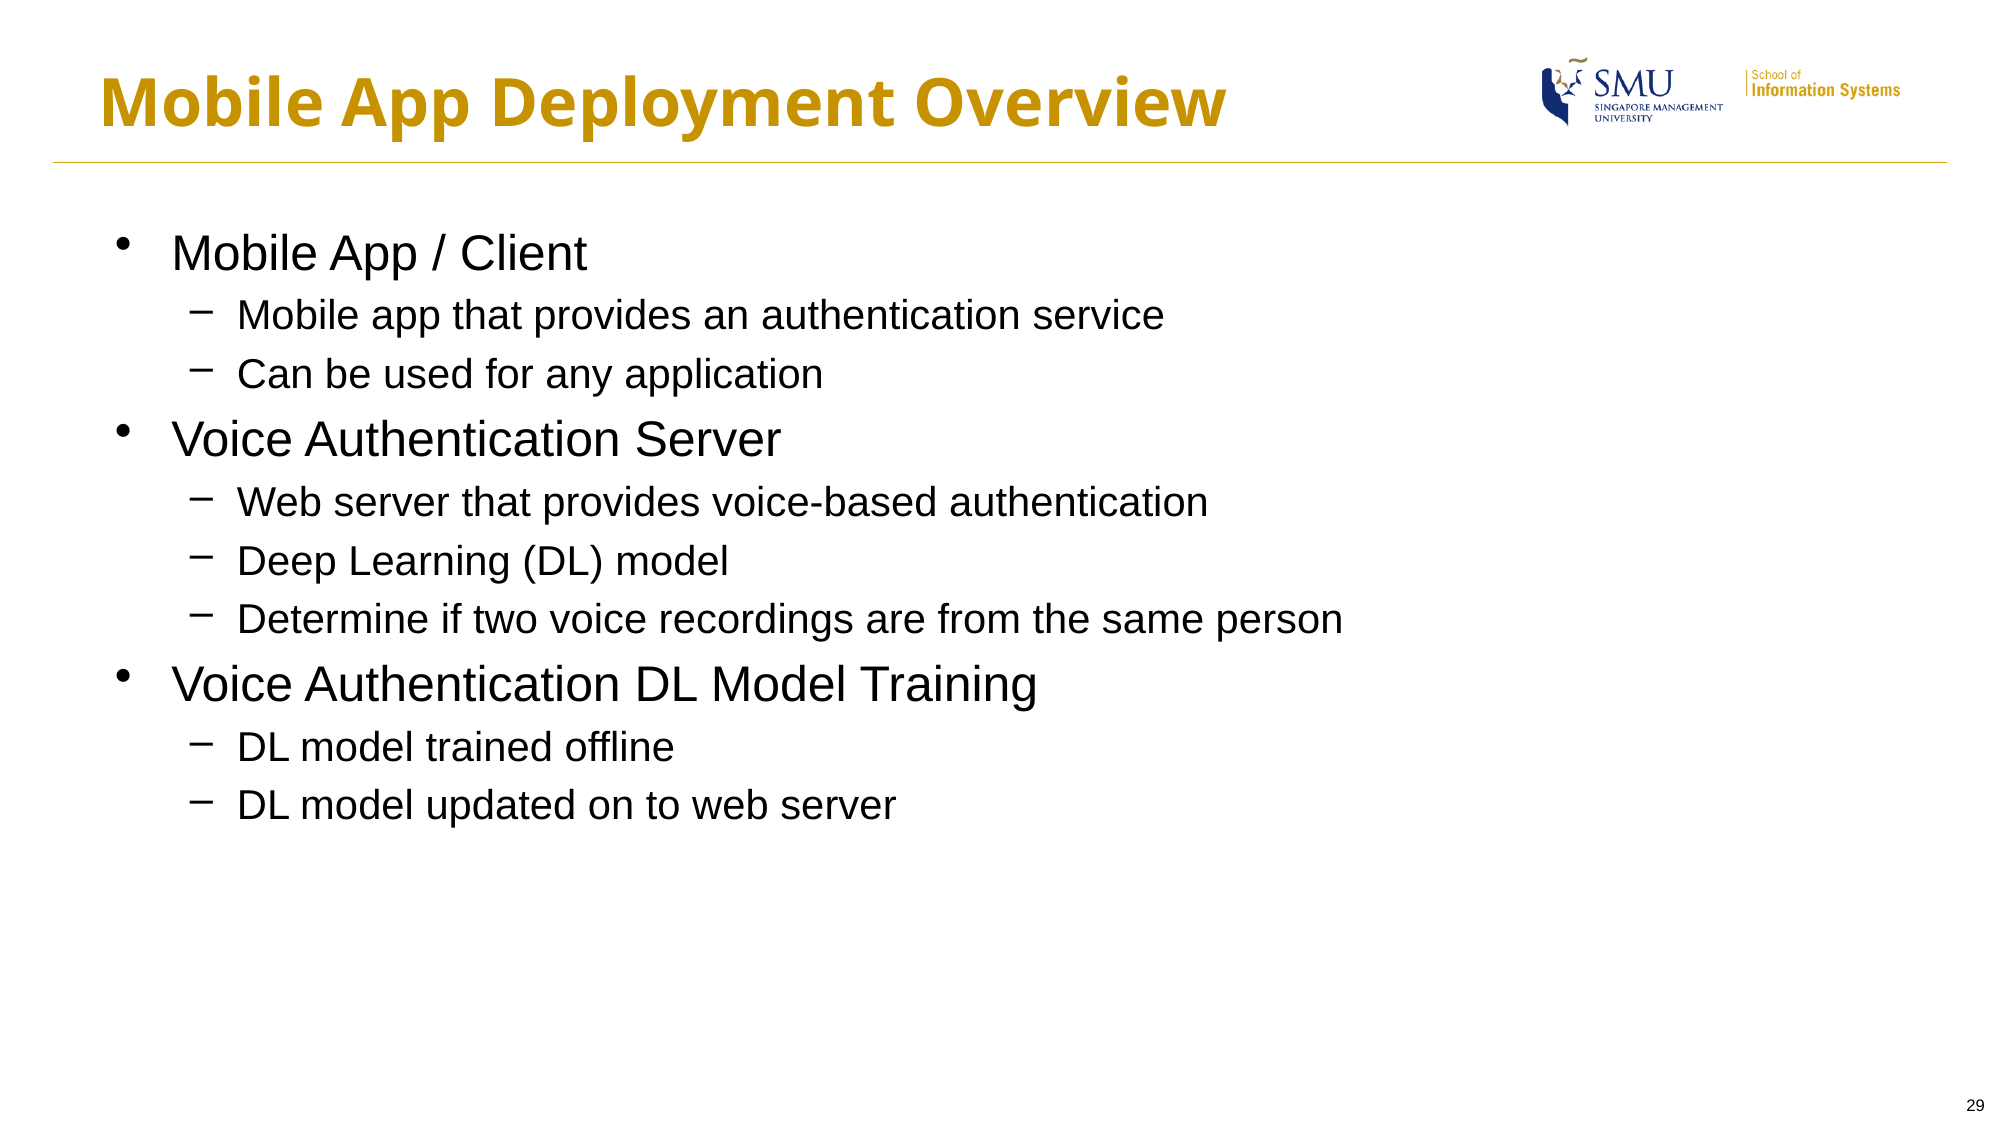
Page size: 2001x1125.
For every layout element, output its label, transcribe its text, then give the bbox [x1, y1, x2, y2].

slide_number 29 [1716, 1087, 2000, 1125]
picture [1515, 29, 1927, 153]
list Mobile App / Client Mobile app that provides an authentication service Can be used for any application Voice Authentication Server Web server that provides voice-based authentication Deep Learning (DL) model Determine if two voice recordings are from the same person Voice Authentication DL Model Training DL model trained offline DL model updated on to web server [99, 212, 1900, 858]
title Mobile App Deployment Overview [83, 52, 1900, 148]
